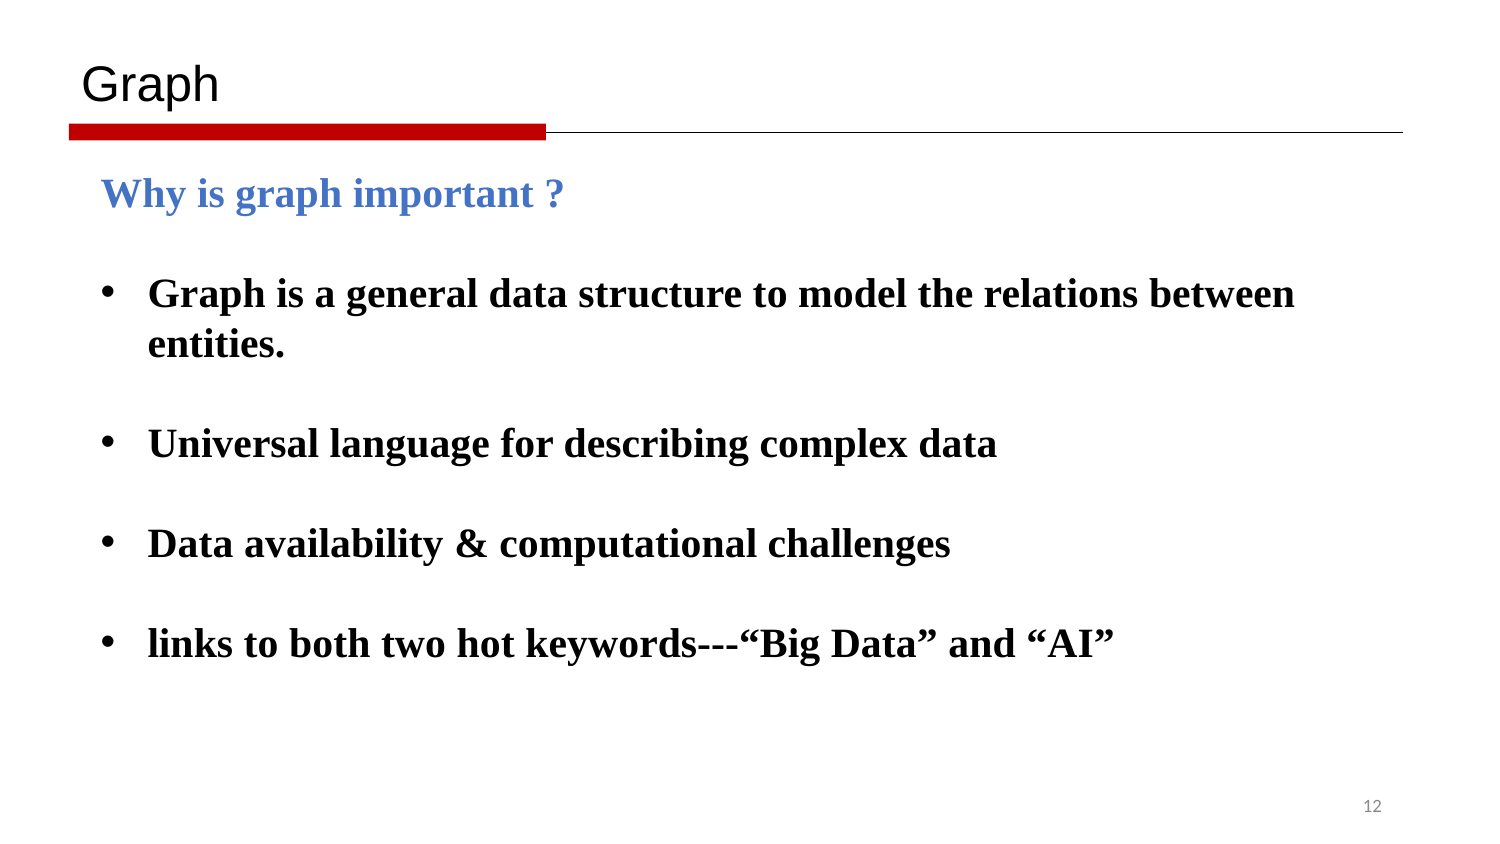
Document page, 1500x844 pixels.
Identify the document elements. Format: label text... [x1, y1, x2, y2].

text_box Why is graph important ? Graph is a general data structure to model the relations between entities. Universal language for describing complex data Data availability & computational challenges links to both two hot keywords---“Big Data” and “AI” [85, 158, 1385, 674]
slide_number 12 [1059, 782, 1397, 827]
text_box [68, 123, 547, 132]
text_box [68, 133, 547, 142]
text_box Graph [66, 43, 235, 119]
